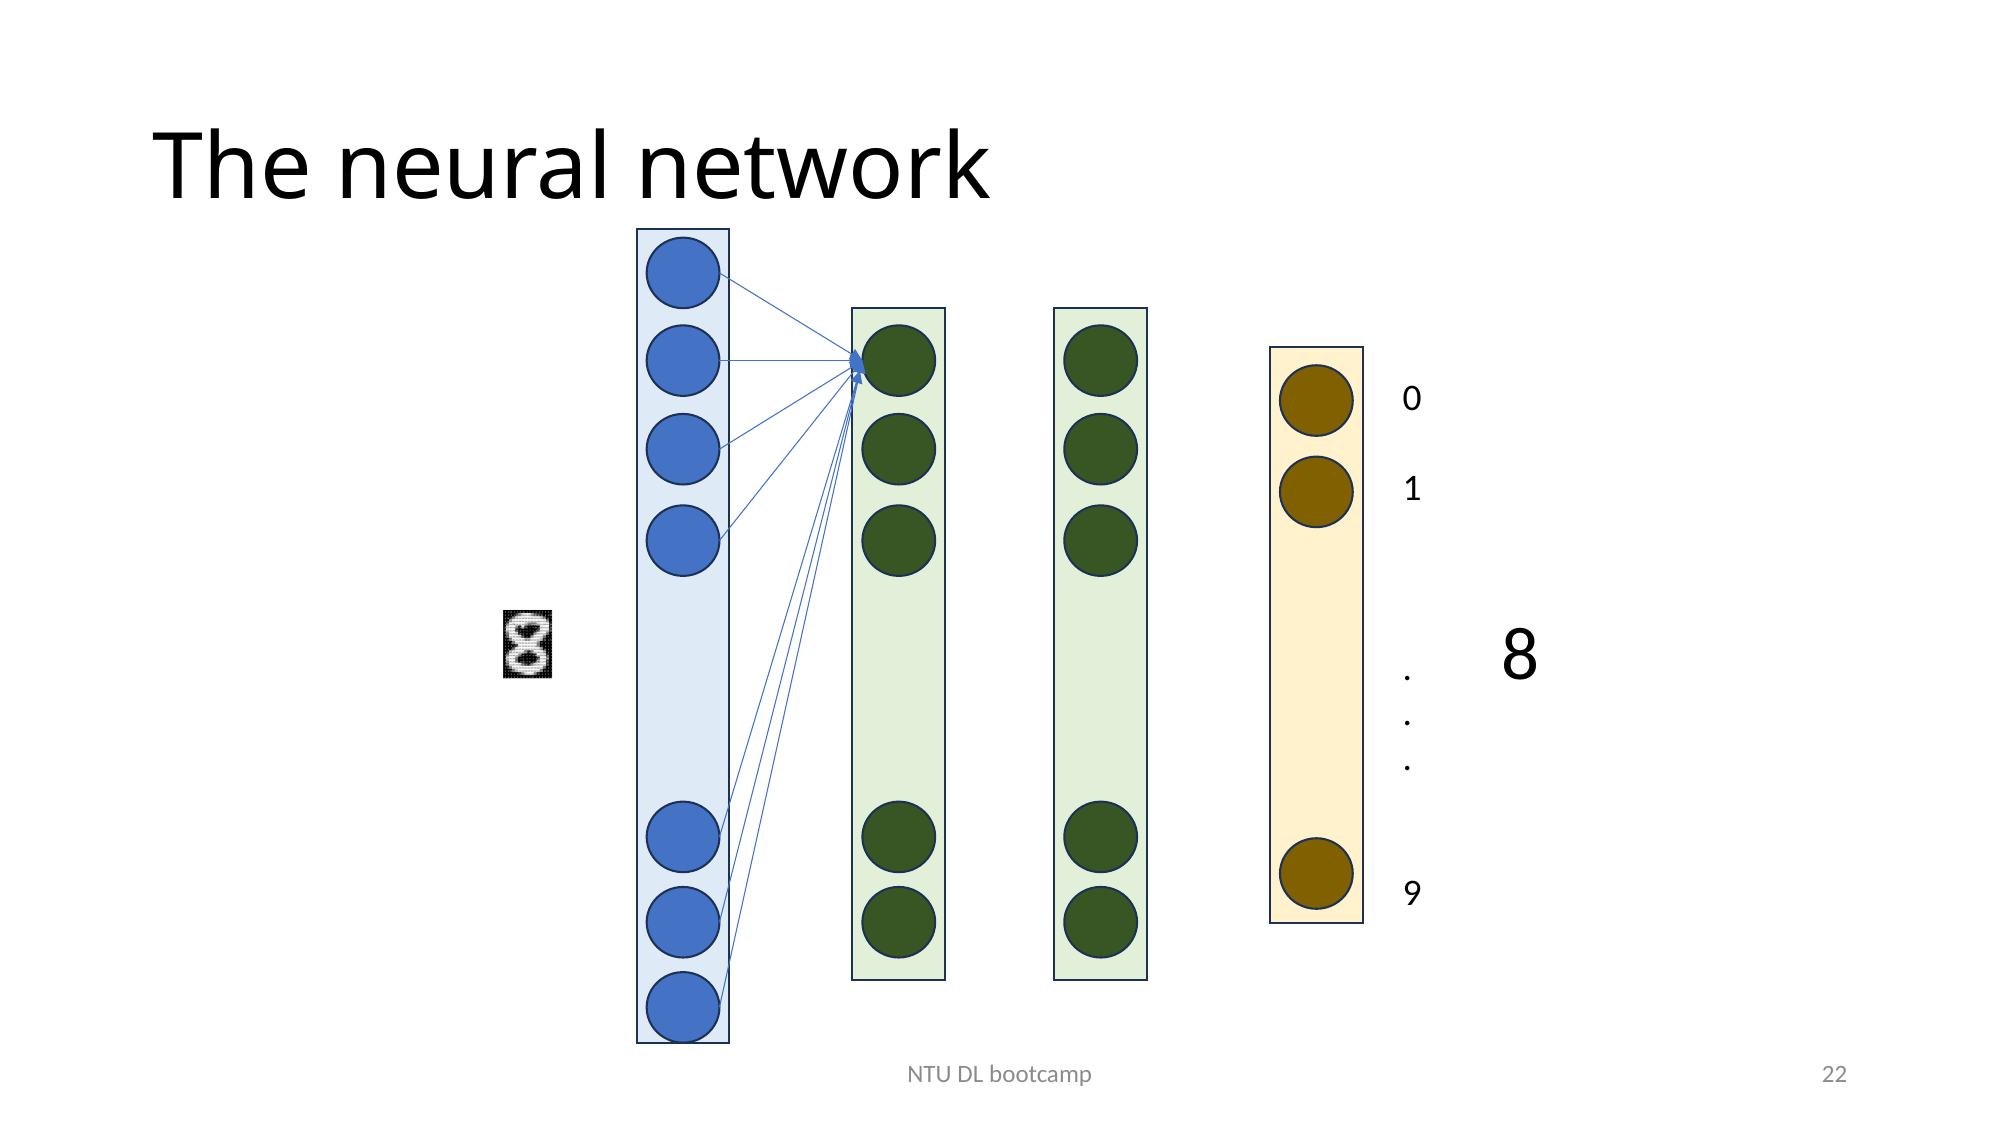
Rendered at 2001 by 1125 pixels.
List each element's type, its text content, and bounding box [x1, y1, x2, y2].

text_box [645, 412, 719, 486]
text_box [863, 800, 937, 874]
text_box [1063, 324, 1139, 397]
text_box [1278, 837, 1354, 910]
text_box [863, 885, 937, 959]
text_box [645, 324, 719, 397]
text_box [645, 800, 719, 874]
text_box [863, 504, 937, 577]
text_box [1278, 364, 1354, 437]
text_box [645, 236, 721, 310]
text_box [1063, 412, 1139, 486]
picture [502, 609, 553, 679]
text_box [1063, 504, 1139, 577]
footer NTU DL bootcamp [662, 1042, 1338, 1103]
text_box [863, 412, 937, 486]
text_box [1053, 307, 1148, 981]
text_box [1063, 885, 1139, 959]
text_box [719, 272, 863, 360]
text_box [645, 504, 719, 577]
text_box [719, 360, 863, 1008]
text_box [645, 885, 719, 959]
text_box [1269, 346, 1364, 924]
text_box 8 [1486, 597, 1554, 703]
text_box [1063, 800, 1139, 874]
slide_number 22 [1412, 1042, 1863, 1103]
text_box 0 1 . . . 9 [1388, 365, 1437, 920]
title The neural network [137, 59, 1863, 278]
text_box [636, 228, 730, 1044]
text_box [863, 324, 937, 397]
text_box [1278, 455, 1354, 529]
text_box [863, 307, 946, 981]
text_box [645, 971, 721, 1044]
